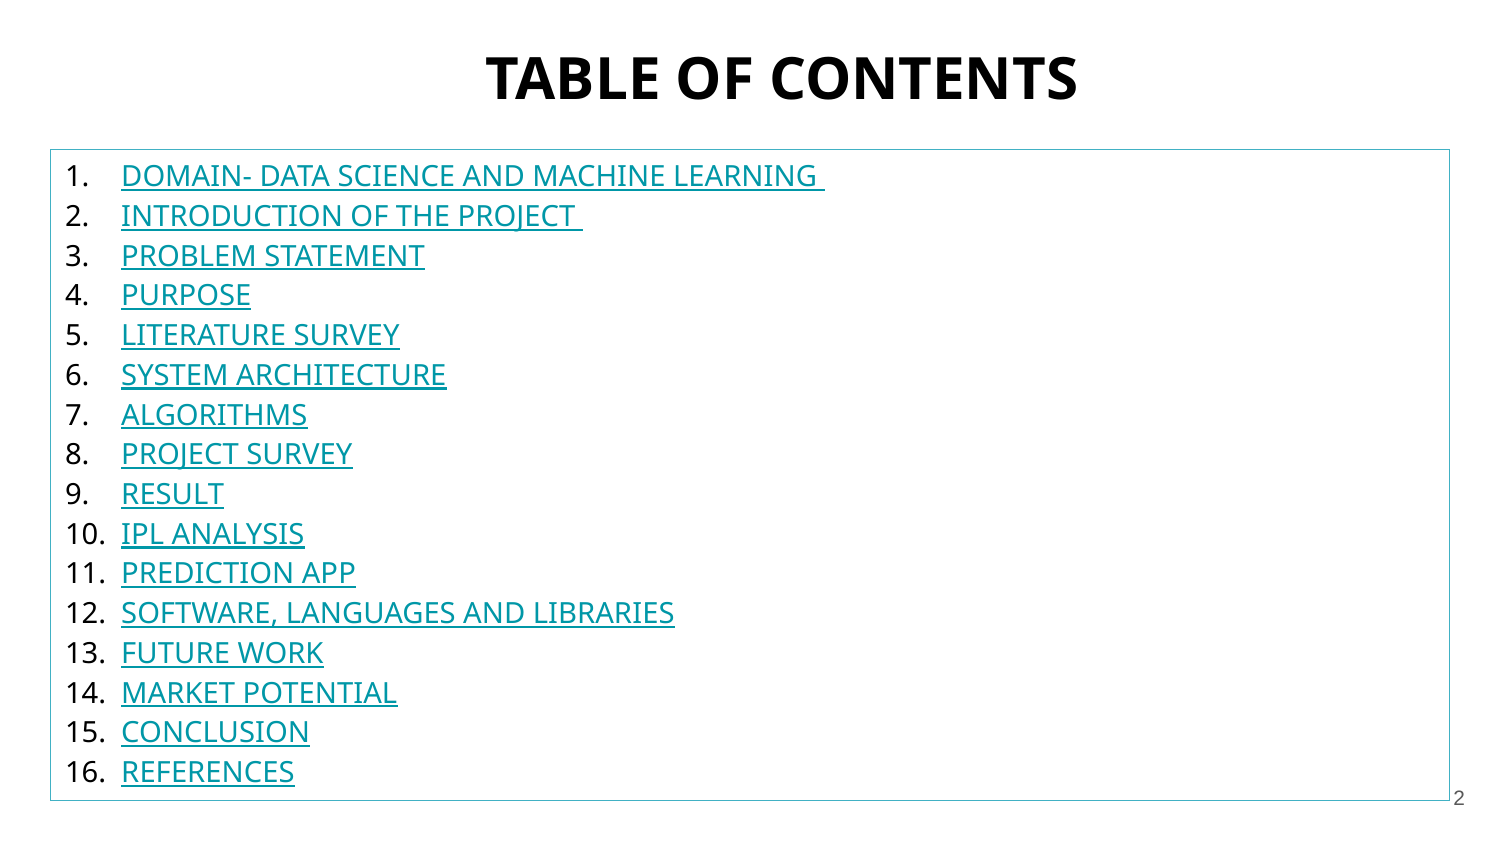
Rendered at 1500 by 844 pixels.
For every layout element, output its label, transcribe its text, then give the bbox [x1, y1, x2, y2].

text_box DOMAIN- DATA SCIENCE AND MACHINE LEARNING INTRODUCTION OF THE PROJECT PROBLEM STATEMENT PURPOSE LITERATURE SURVEY SYSTEM ARCHITECTURE ALGORITHMS PROJECT SURVEY RESULT IPL ANALYSIS PREDICTION APP SOFTWARE, LANGUAGES AND LIBRARIES FUTURE WORK MARKET POTENTIAL CONCLUSION REFERENCES [50, 149, 1450, 801]
text_box TABLE OF CONTENTS [471, 33, 1210, 119]
slide_number 2 [1389, 764, 1480, 830]
